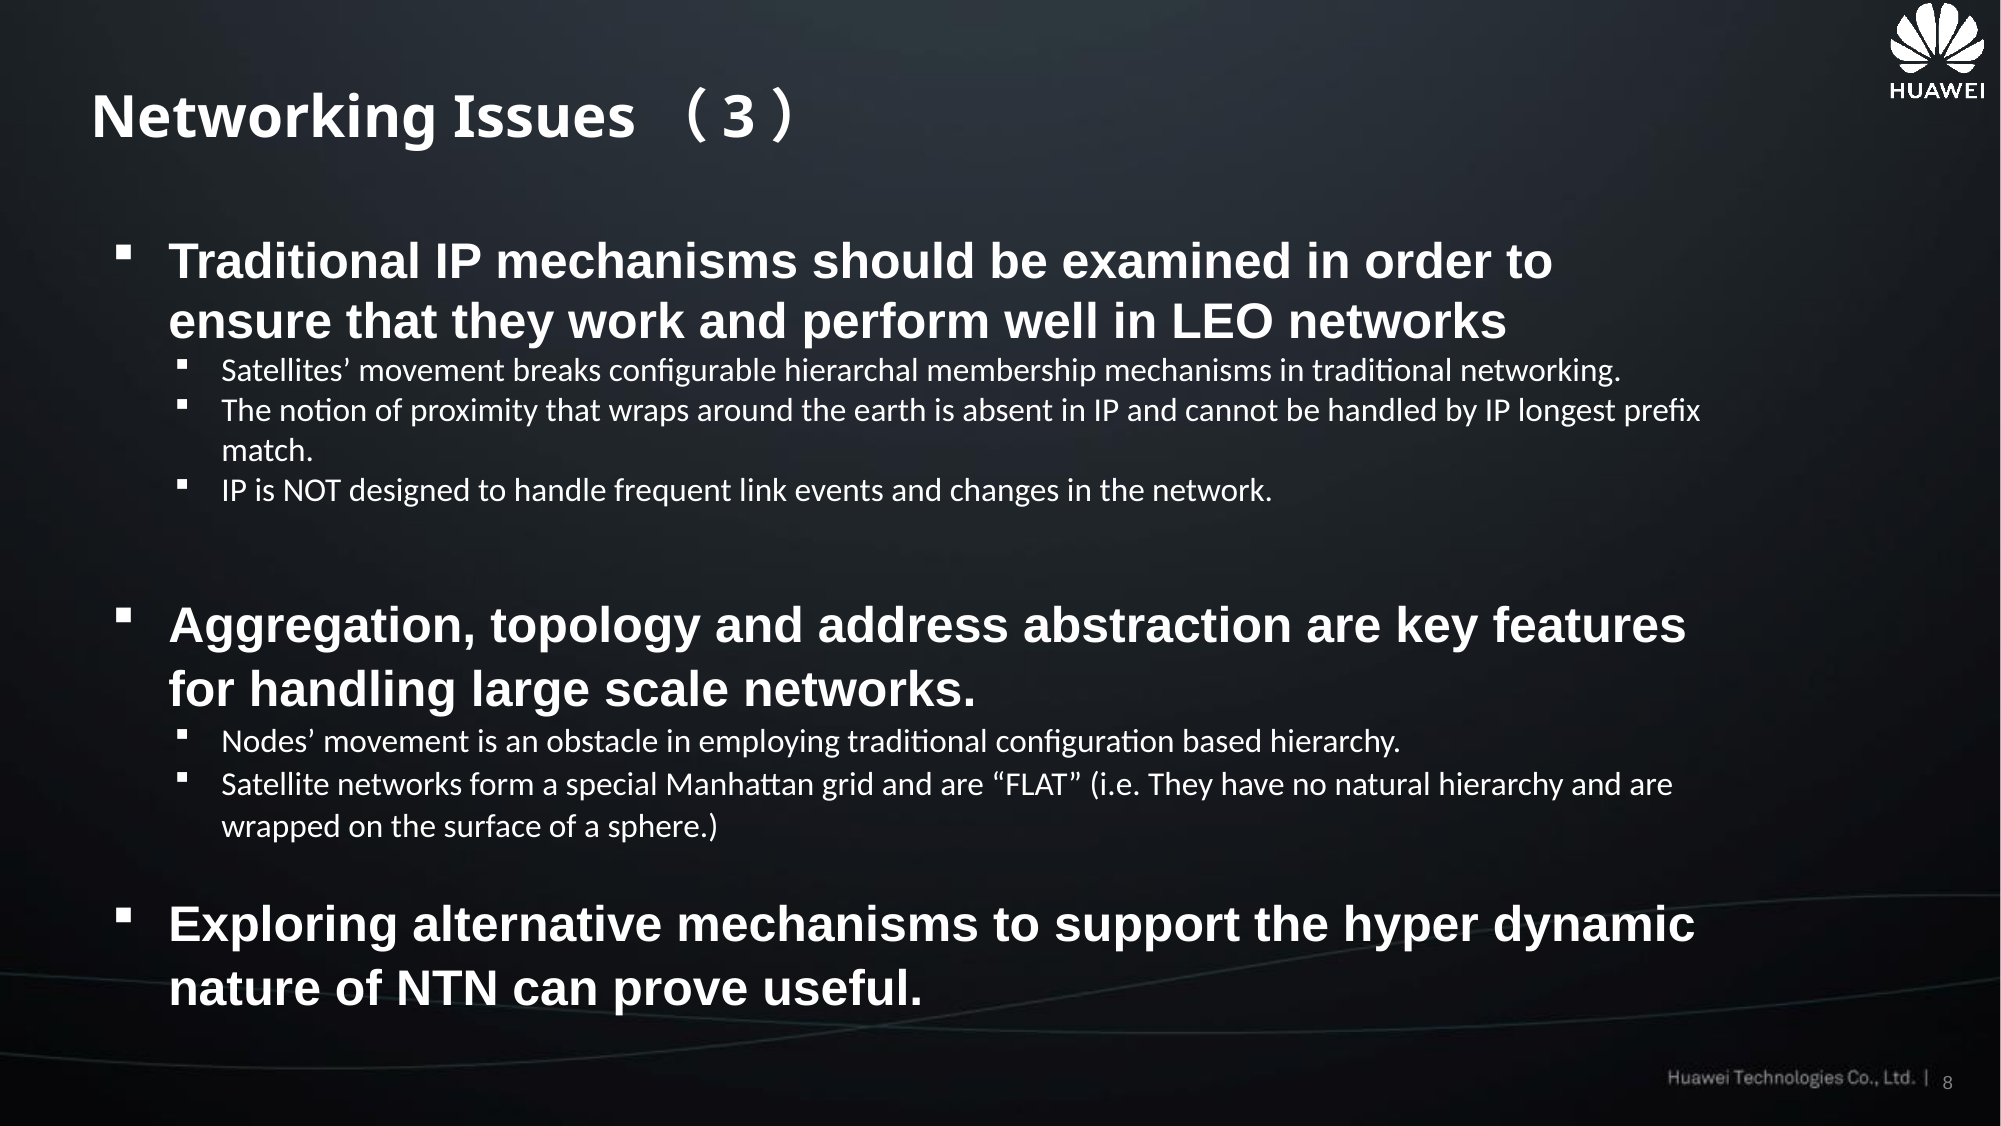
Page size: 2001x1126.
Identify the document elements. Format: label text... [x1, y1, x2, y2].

title Networking Issues（3） [70, 27, 1851, 201]
text_box Traditional IP mechanisms should be examined in order to ensure that they work and perform well in LEO networks Satellites’ movement breaks configurable hierarchal membership mechanisms in traditional networking. The notion of proximity that wraps around the earth is absent in IP and cannot be handled by IP longest prefix match. IP is NOT designed to handle frequent link events and changes in the network. Aggregation, topology and address abstraction are key features for handling large scale networks. Nodes’ movement is an obstacle in employing traditional configuration based hierarchy. Satellite networks form a special Manhattan grid and are “FLAT” (i.e. They have no natural hierarchy and are wrapped on the surface of a sphere.) Exploring alternative mechanisms to support the hyper dynamic nature of NTN can prove useful. [97, 181, 1721, 1023]
picture [0, 0, 2001, 1126]
